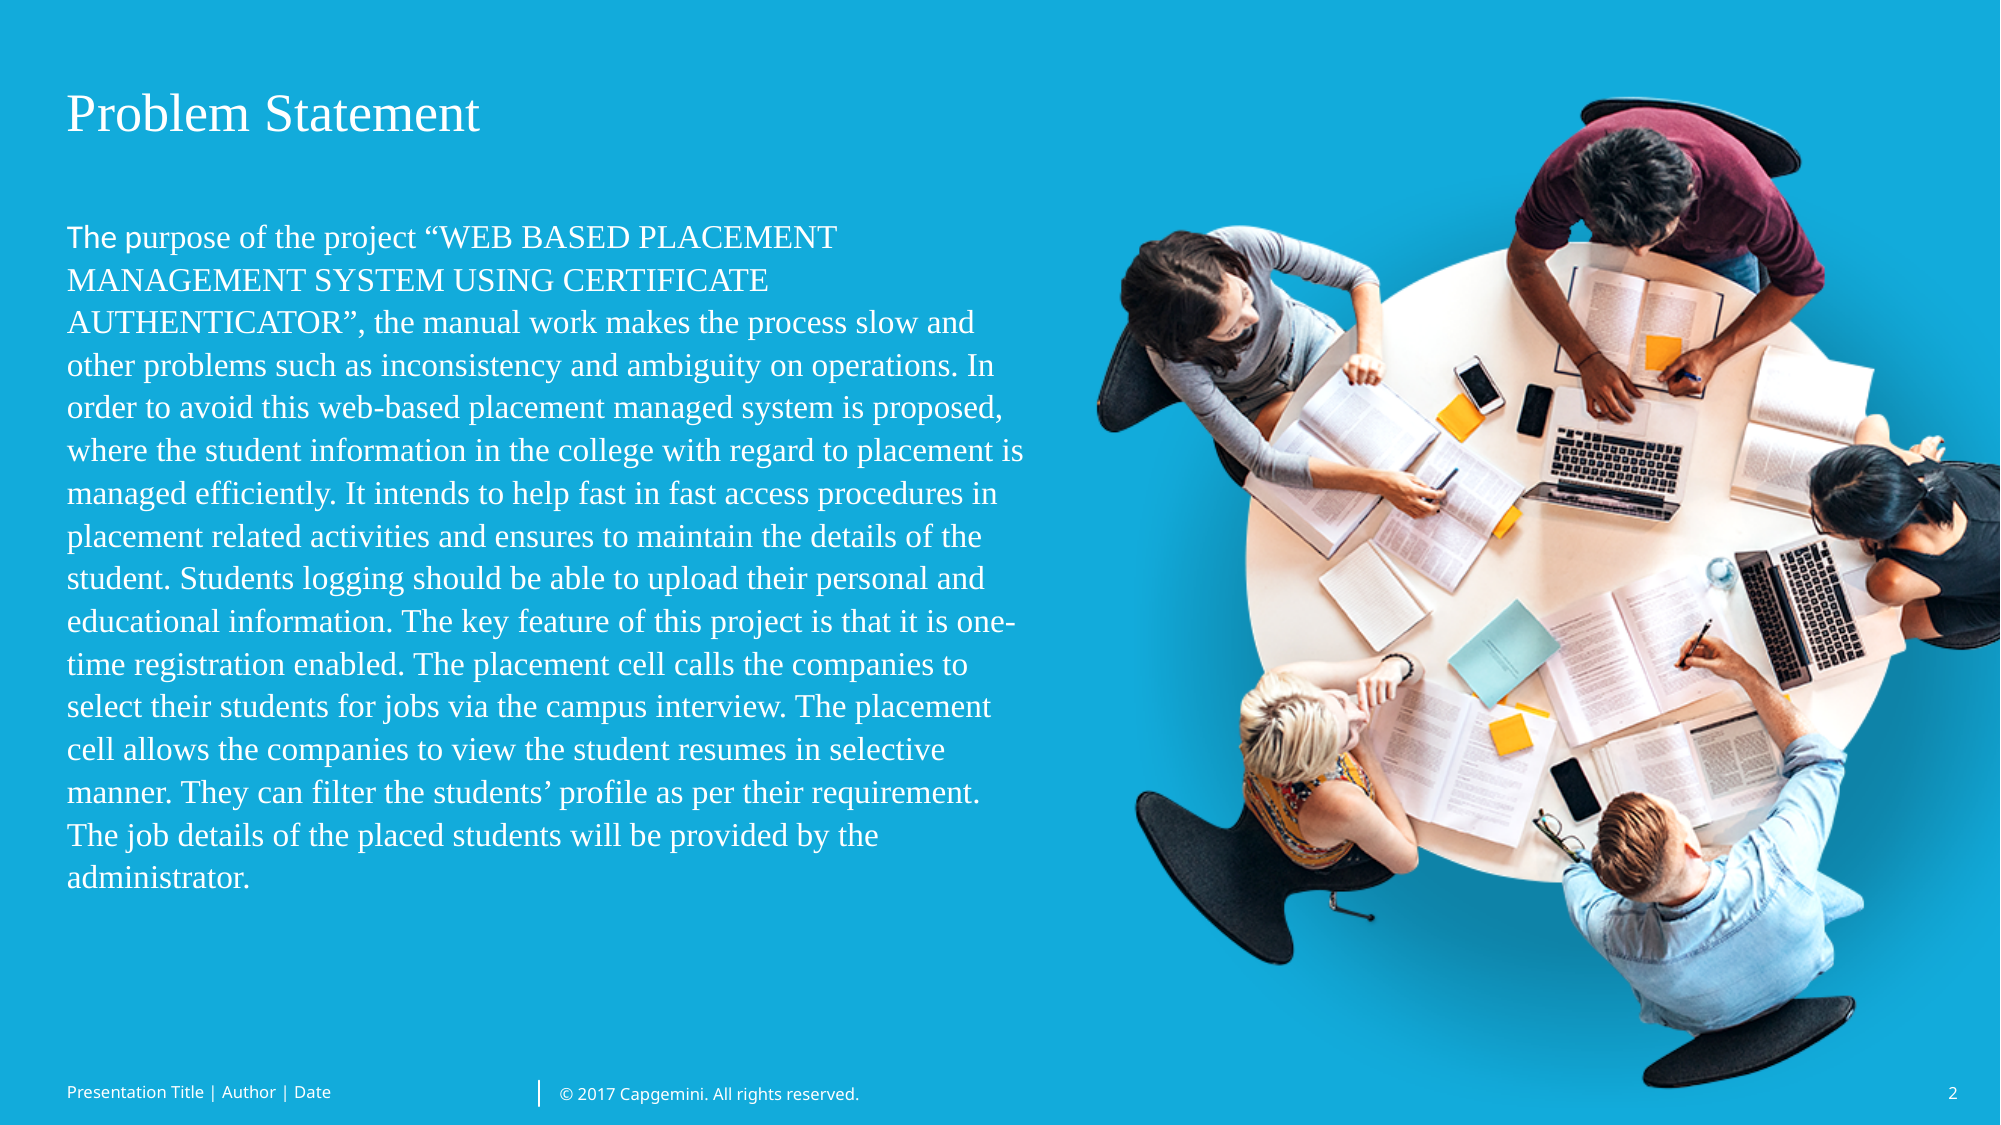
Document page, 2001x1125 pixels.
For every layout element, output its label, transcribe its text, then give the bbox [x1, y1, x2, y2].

title Problem Statement [66, 35, 1715, 143]
picture [697, 0, 2000, 1125]
list The purpose of the project “WEB BASED PLACEMENT MANAGEMENT SYSTEM USING CERTIFICATE AUTHENTICATOR”, the manual work makes the process slow and other problems such as inconsistency and ambiguity on operations. In order to avoid this web-based placement managed system is proposed, where the student information in the college with regard to placement is managed efficiently. It intends to help fast in fast access procedures in placement related activities and ensures to maintain the details of the student. Students logging should be able to upload their personal and educational information. The key feature of this project is that it is one-time registration enabled. The placement cell calls the companies to select their students for jobs via the campus interview. The placement cell allows the companies to view the student resumes in selective manner. They can filter the students’ profile as per their requirement. The job details of the placed students will be provided by the administrator. [66, 212, 1041, 1101]
